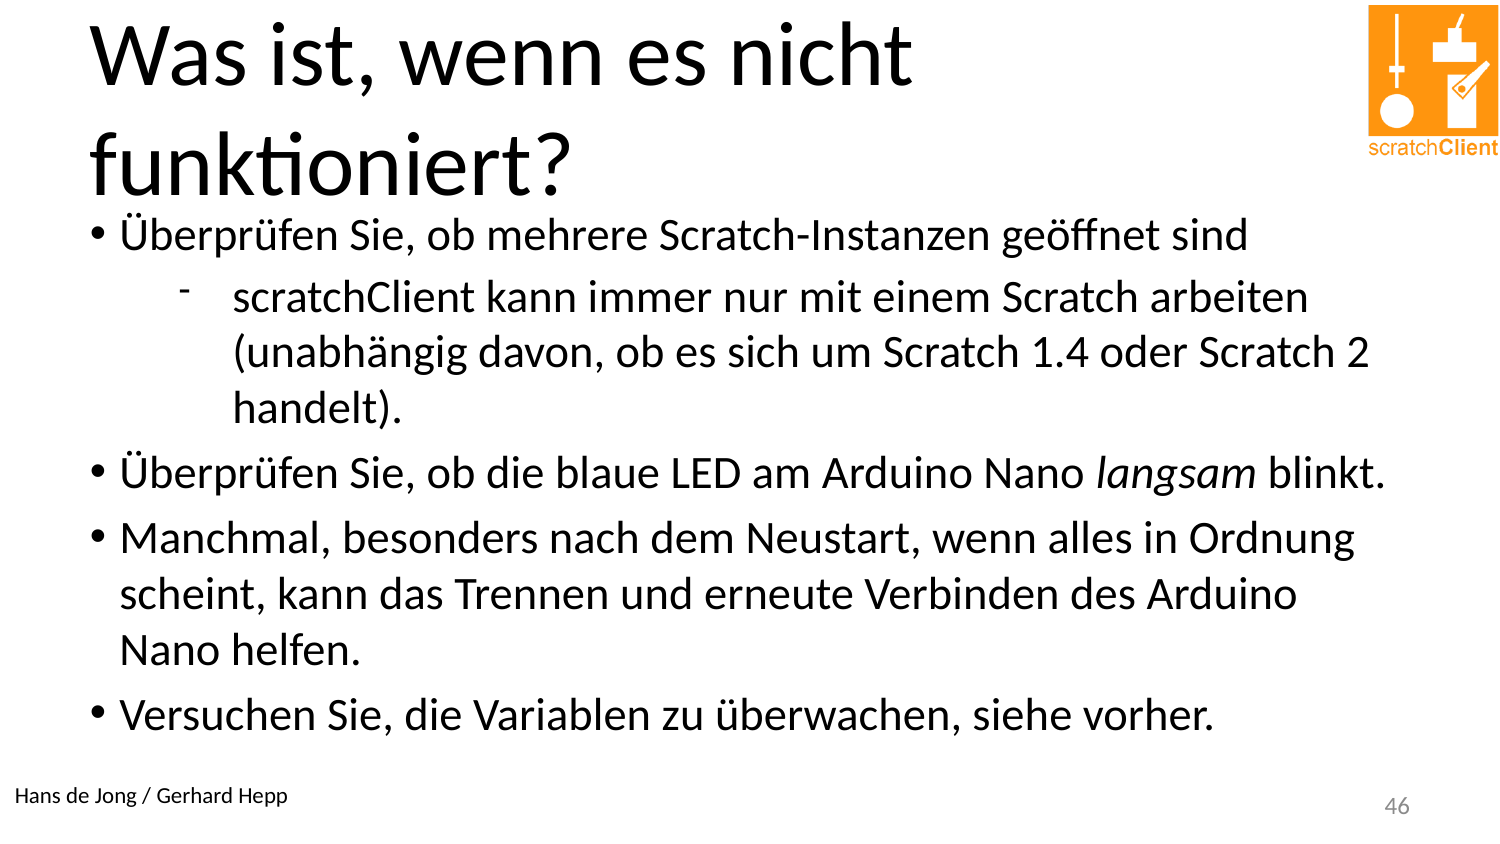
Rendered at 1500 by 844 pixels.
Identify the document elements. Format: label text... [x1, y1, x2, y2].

text_box Überprüfen Sie, ob mehrere Scratch-Instanzen geöffnet sind scratchClient kann immer nur mit einem Scratch arbeiten (unabhängig davon, ob es sich um Scratch 1.4 oder Scratch 2 handelt). Überprüfen Sie, ob die blaue LED am Arduino Nano langsam blinkt. Manchmal, besonders nach dem Neustart, wenn alles in Ordnung scheint, kann das Trennen und erneute Verbinden des Arduino Nano helfen. Versuchen Sie, die Variablen zu überwachen, siehe vorher. [75, 196, 1425, 754]
picture [1366, 5, 1500, 160]
text_box 46 [1340, 781, 1425, 827]
text_box Was ist, wenn es nicht funktioniert? [75, 33, 1425, 175]
